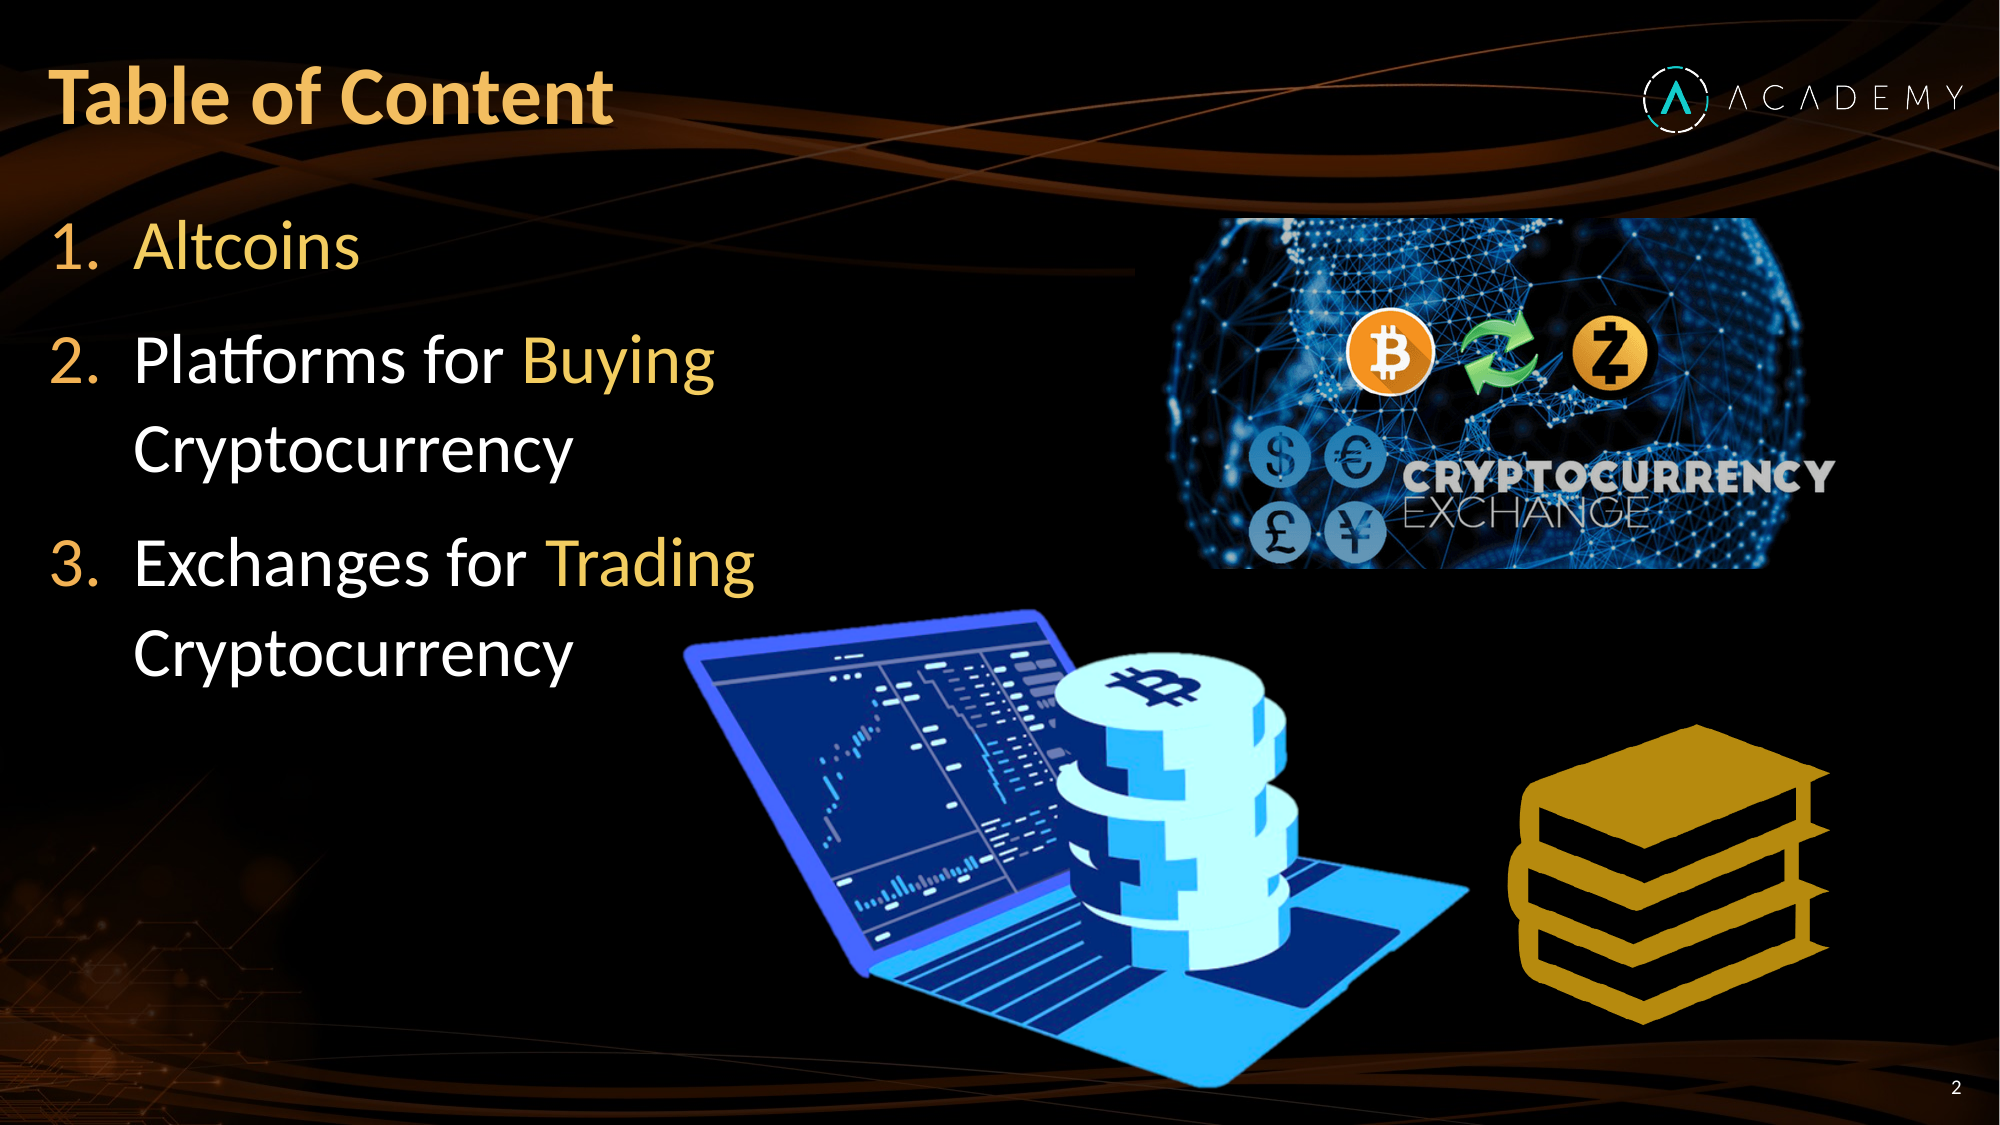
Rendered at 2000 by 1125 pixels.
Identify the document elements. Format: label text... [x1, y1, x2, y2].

title Table of Content [30, 6, 1602, 189]
slide_number 2 [1897, 1070, 1968, 1103]
picture [0, 0, 2000, 1125]
list Altcoins Platforms for Buying Cryptocurrency Exchanges for Trading Cryptocurrency [31, 189, 800, 1103]
